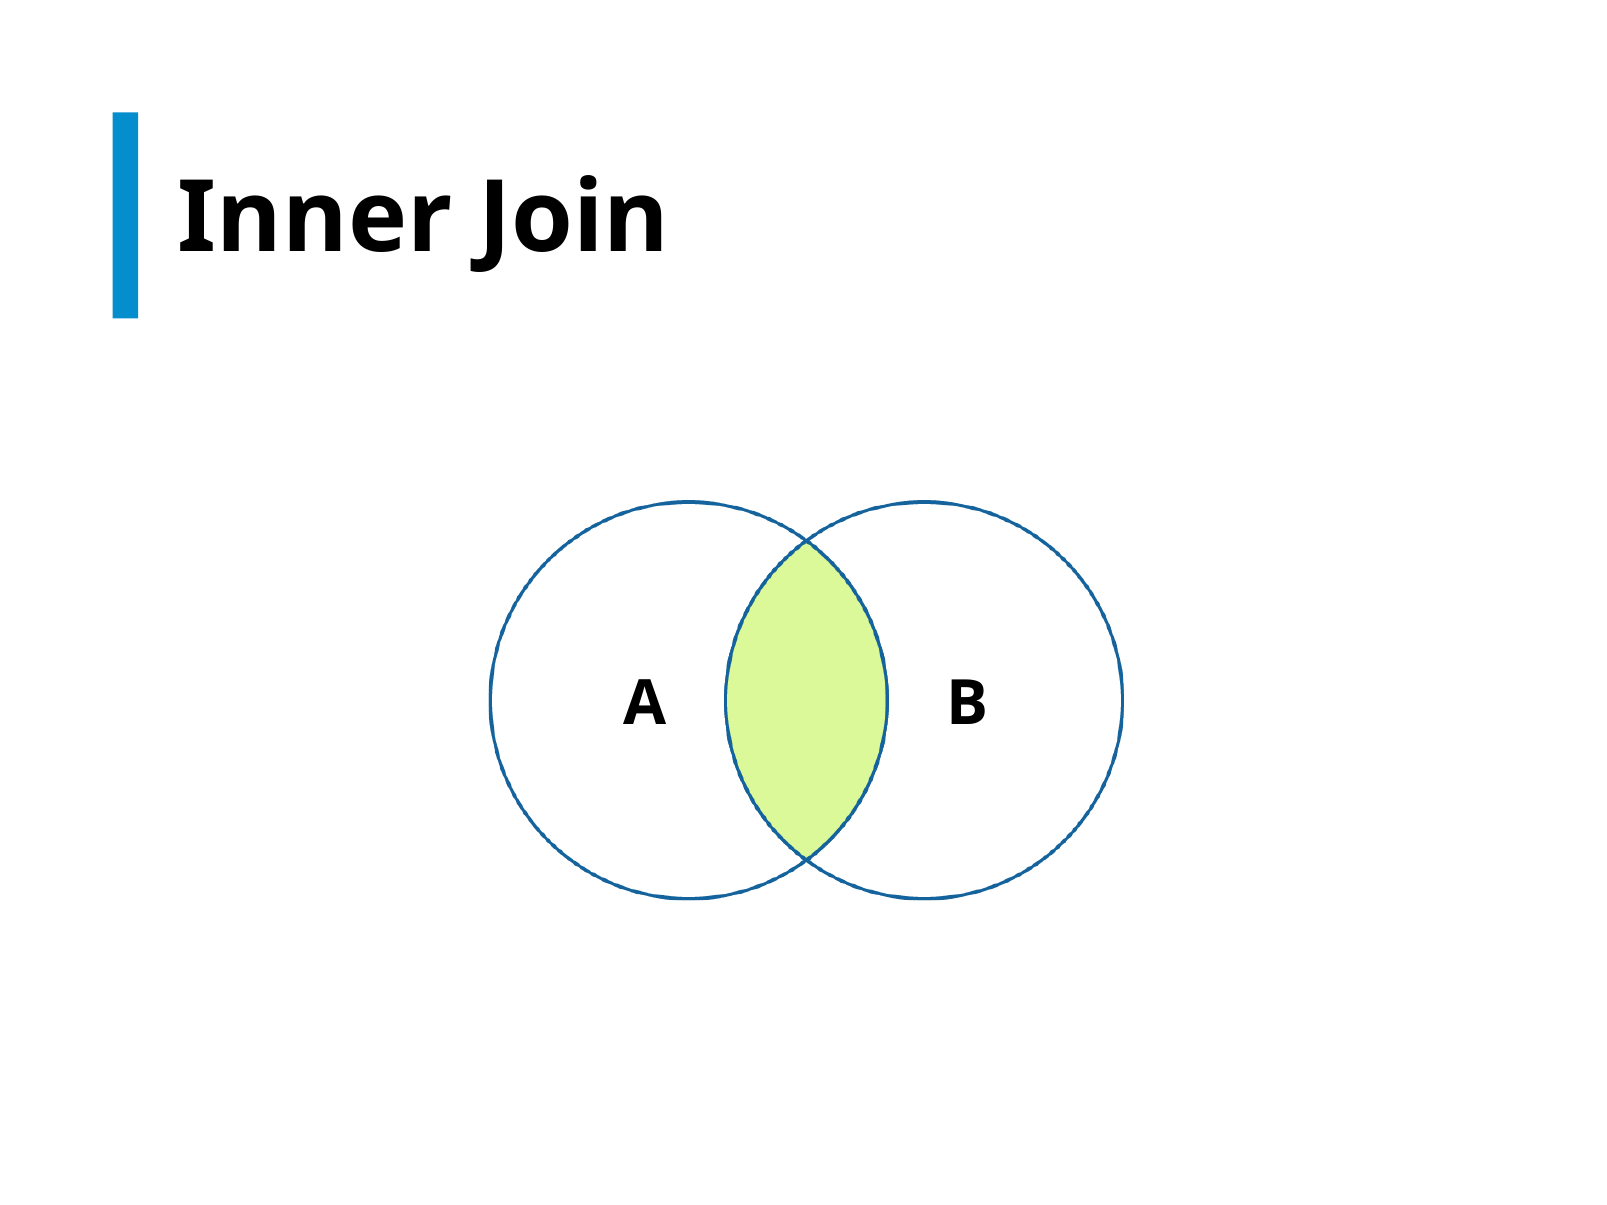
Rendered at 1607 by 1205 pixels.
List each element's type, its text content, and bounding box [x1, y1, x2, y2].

title Inner Join [177, 122, 1494, 316]
picture [337, 392, 1255, 997]
